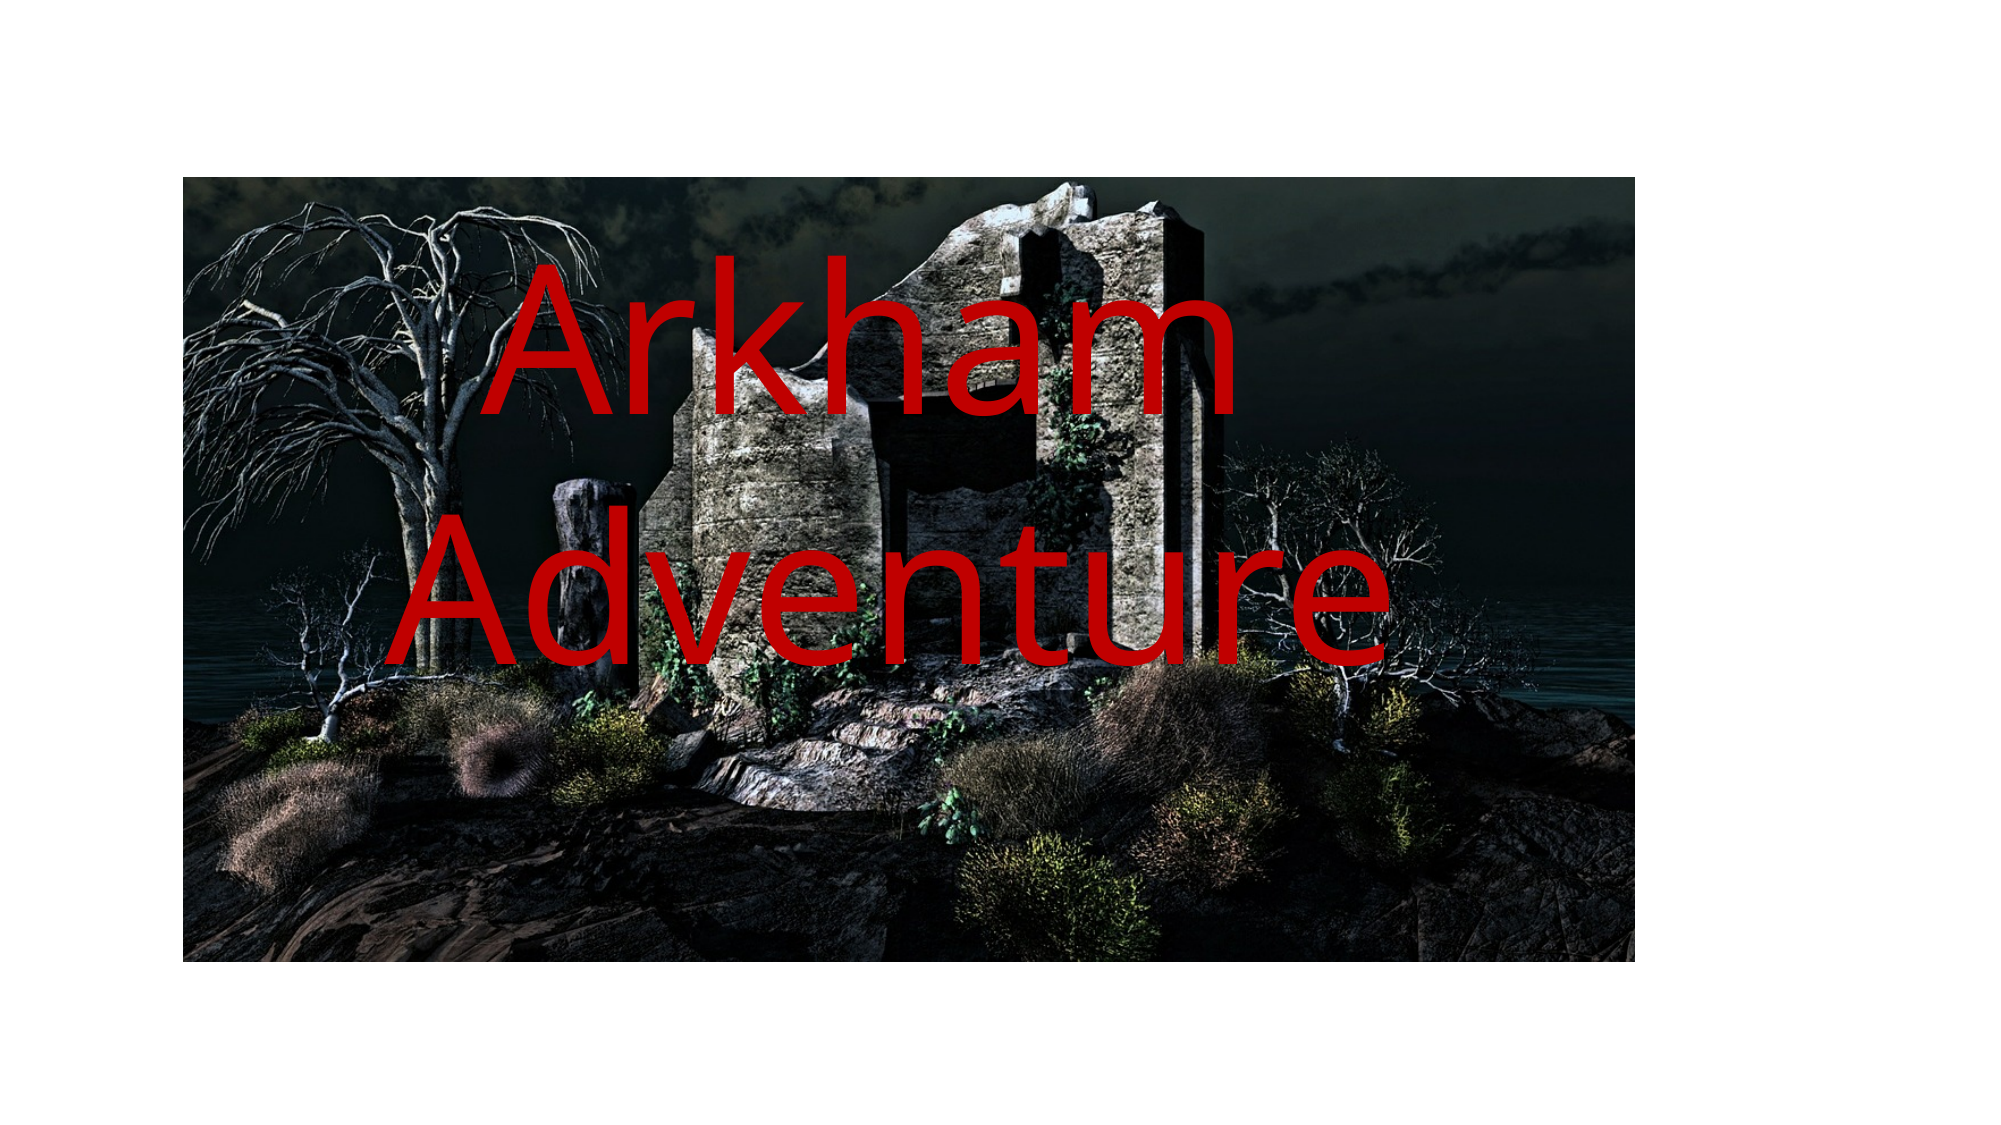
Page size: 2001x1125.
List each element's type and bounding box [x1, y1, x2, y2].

picture [183, 177, 1635, 962]
